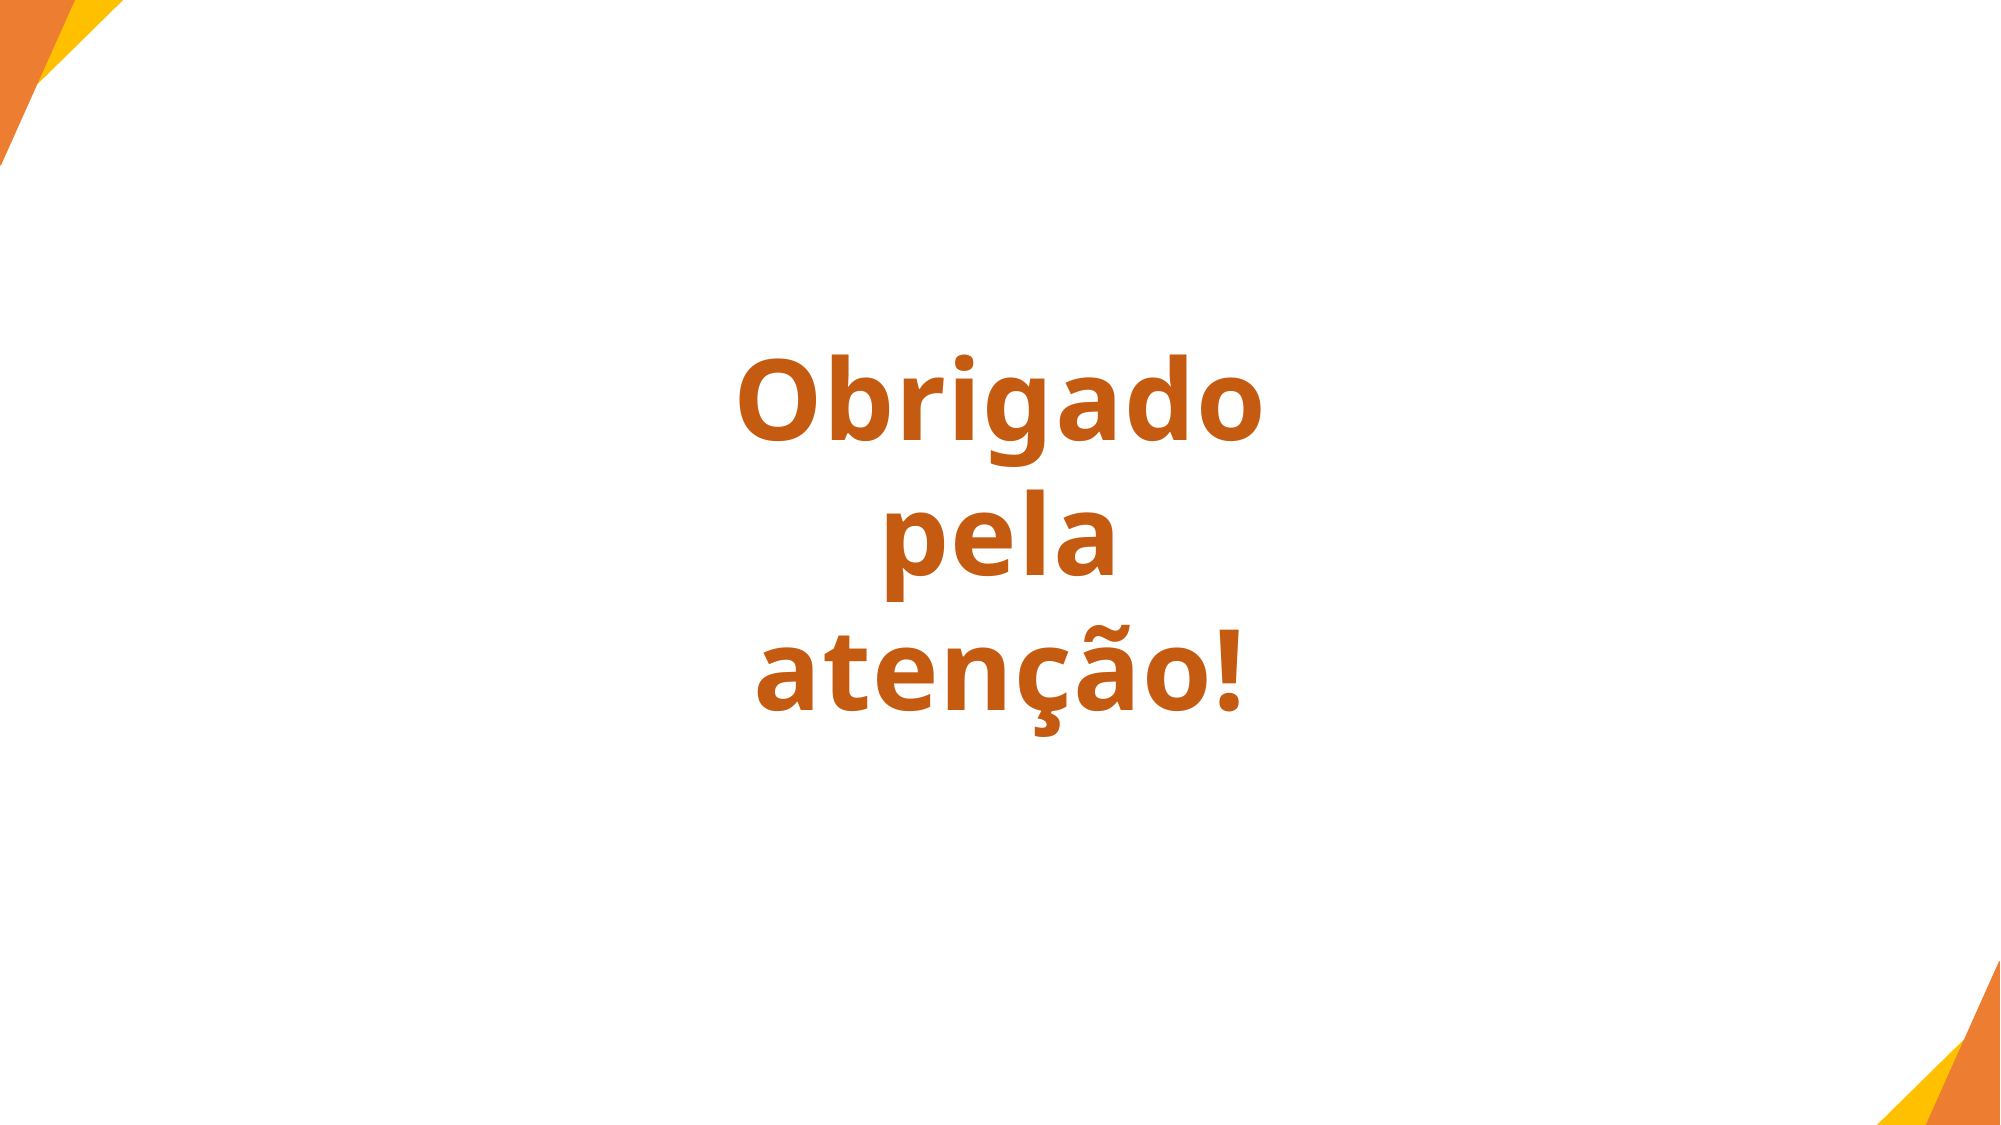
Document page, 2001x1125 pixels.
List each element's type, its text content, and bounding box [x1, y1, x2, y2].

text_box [1878, 961, 2000, 1125]
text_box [0, 0, 122, 166]
text_box Obrigado pela atenção! [718, 320, 1282, 740]
